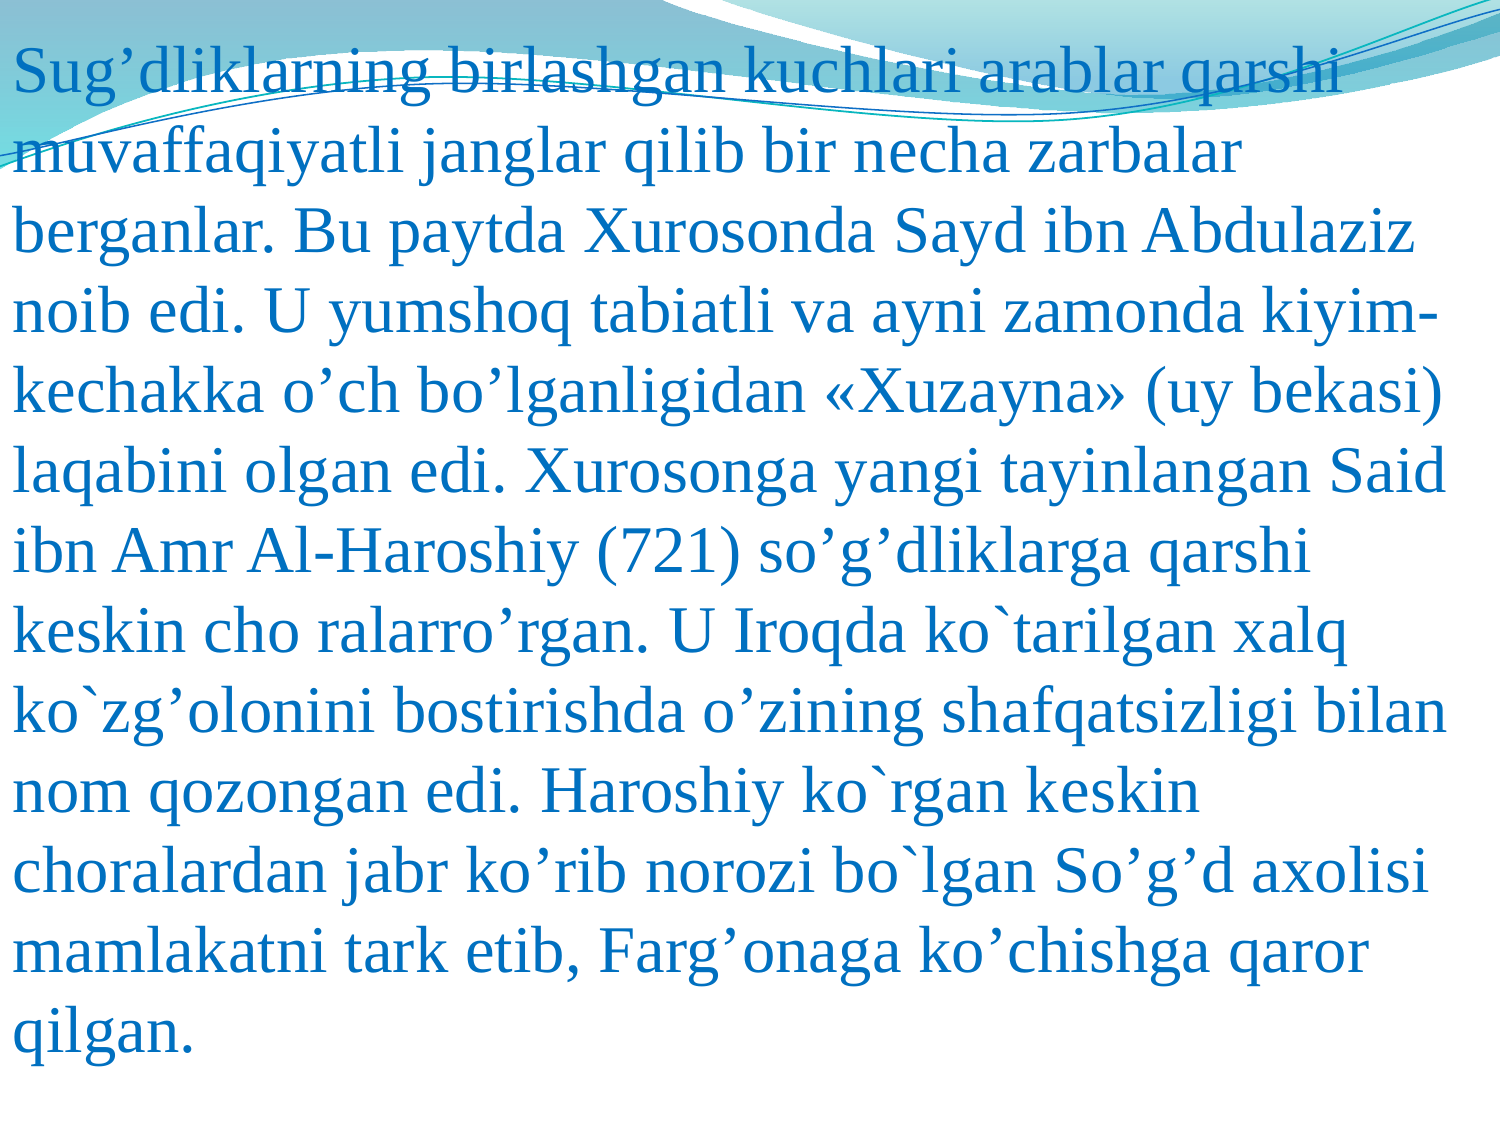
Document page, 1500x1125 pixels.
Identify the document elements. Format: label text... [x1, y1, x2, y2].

text_box Sug’dliklarning birlashgan kuchlari arablar qarshi muvaffaqiyatli janglar qilib bir nеcha zarbalar berganlar. Bu paytda Xurosonda Sayd ibn Abdulaziz noib edi. U yumshoq tabiatli va ayni zamonda kiyim-kechakka o’ch bo’lganligidan «Xuzayna» (uy bekasi) laqabini olgan edi. Xurosonga yangi tayinlangan Said ibn Amr Al-Haroshiy (721) so’g’dliklarga qarshi kеskin cho ralarro’rgan. U Iroqda ko`tarilgan xalq ko`zg’olonini bostirishda o’zining shafqatsizligi bilan nom qozongan edi. Haroshiy ko`rgan kеskin choralardan jabr ko’rib norozi bo`lgan So’g’d axolisi mamlakatni tark etib, Farg’onaga ko’chishga qaror qilgan. [0, 18, 1499, 1074]
